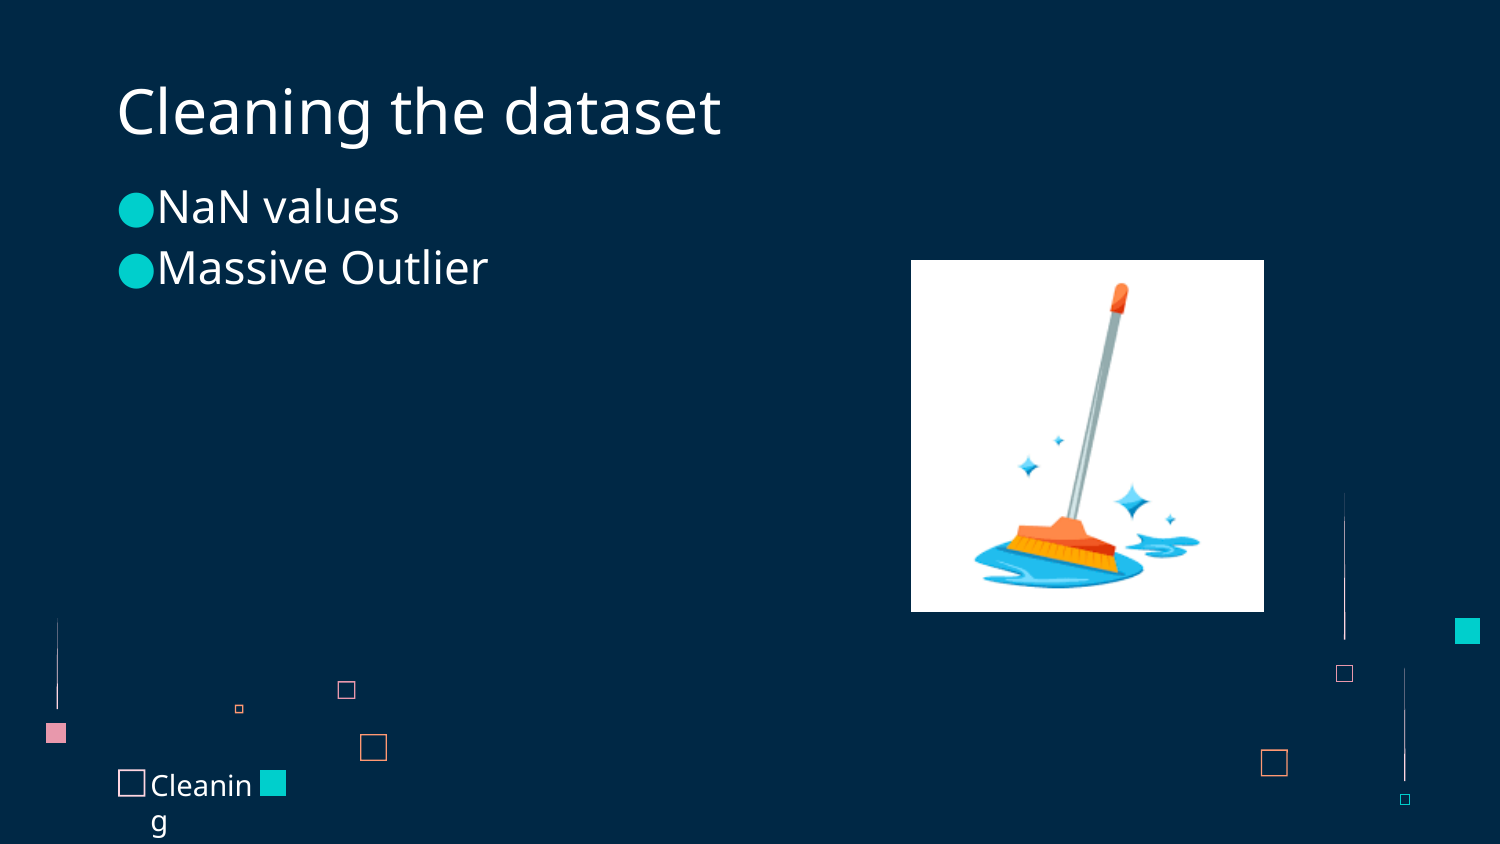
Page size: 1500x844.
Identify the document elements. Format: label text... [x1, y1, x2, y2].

text_box Cleaning [135, 752, 273, 844]
title Cleaning the dataset [101, 67, 883, 163]
list NaN values Massive Outlier [101, 162, 743, 784]
picture [911, 260, 1264, 613]
